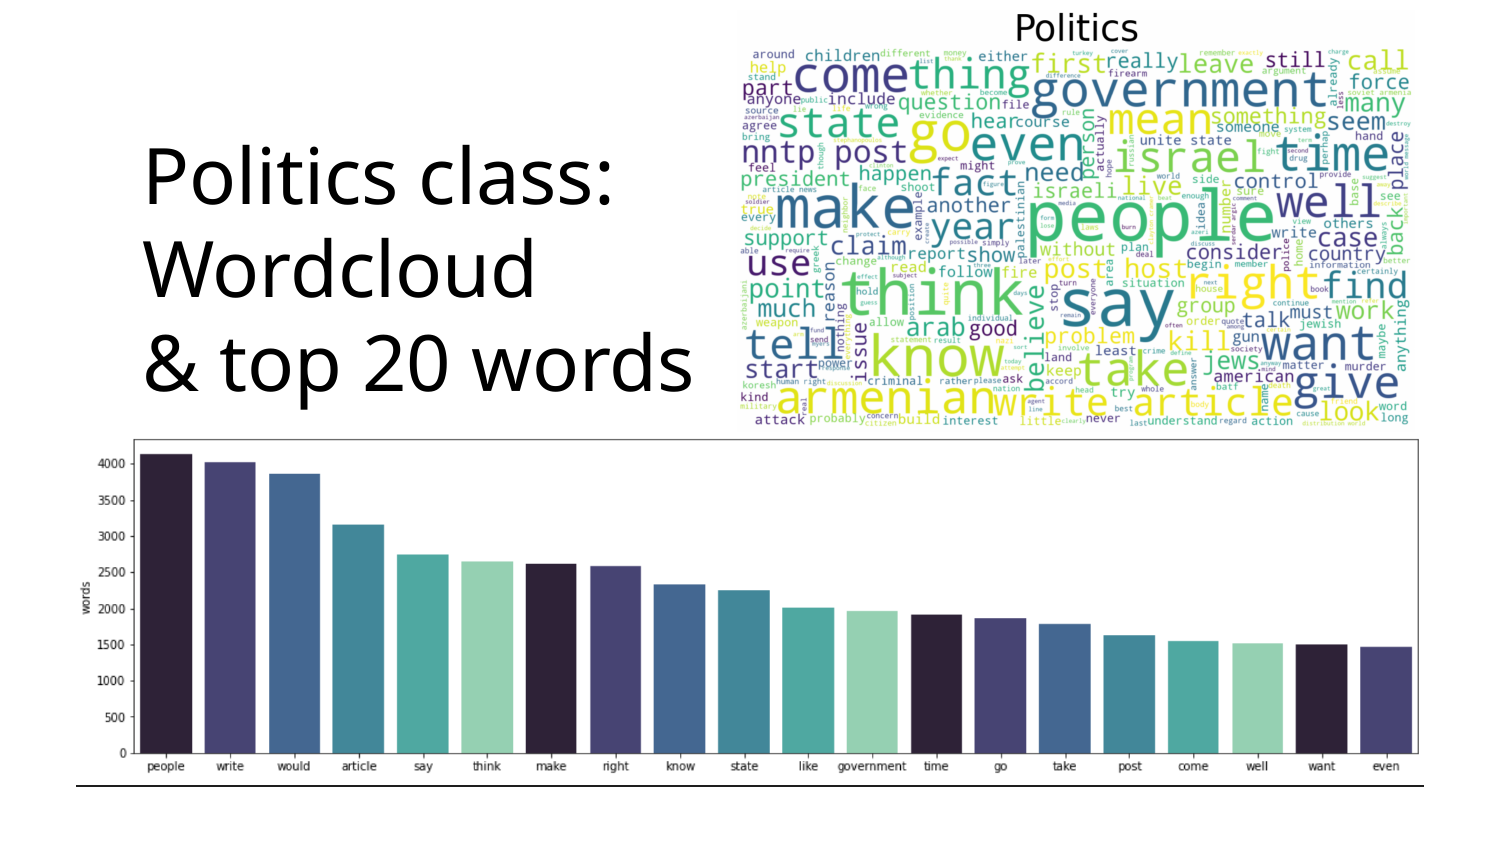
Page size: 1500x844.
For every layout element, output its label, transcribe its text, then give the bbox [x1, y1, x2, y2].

picture [76, 10, 1424, 787]
title Politics class: Wordcloud & top 20 words [127, 51, 732, 422]
